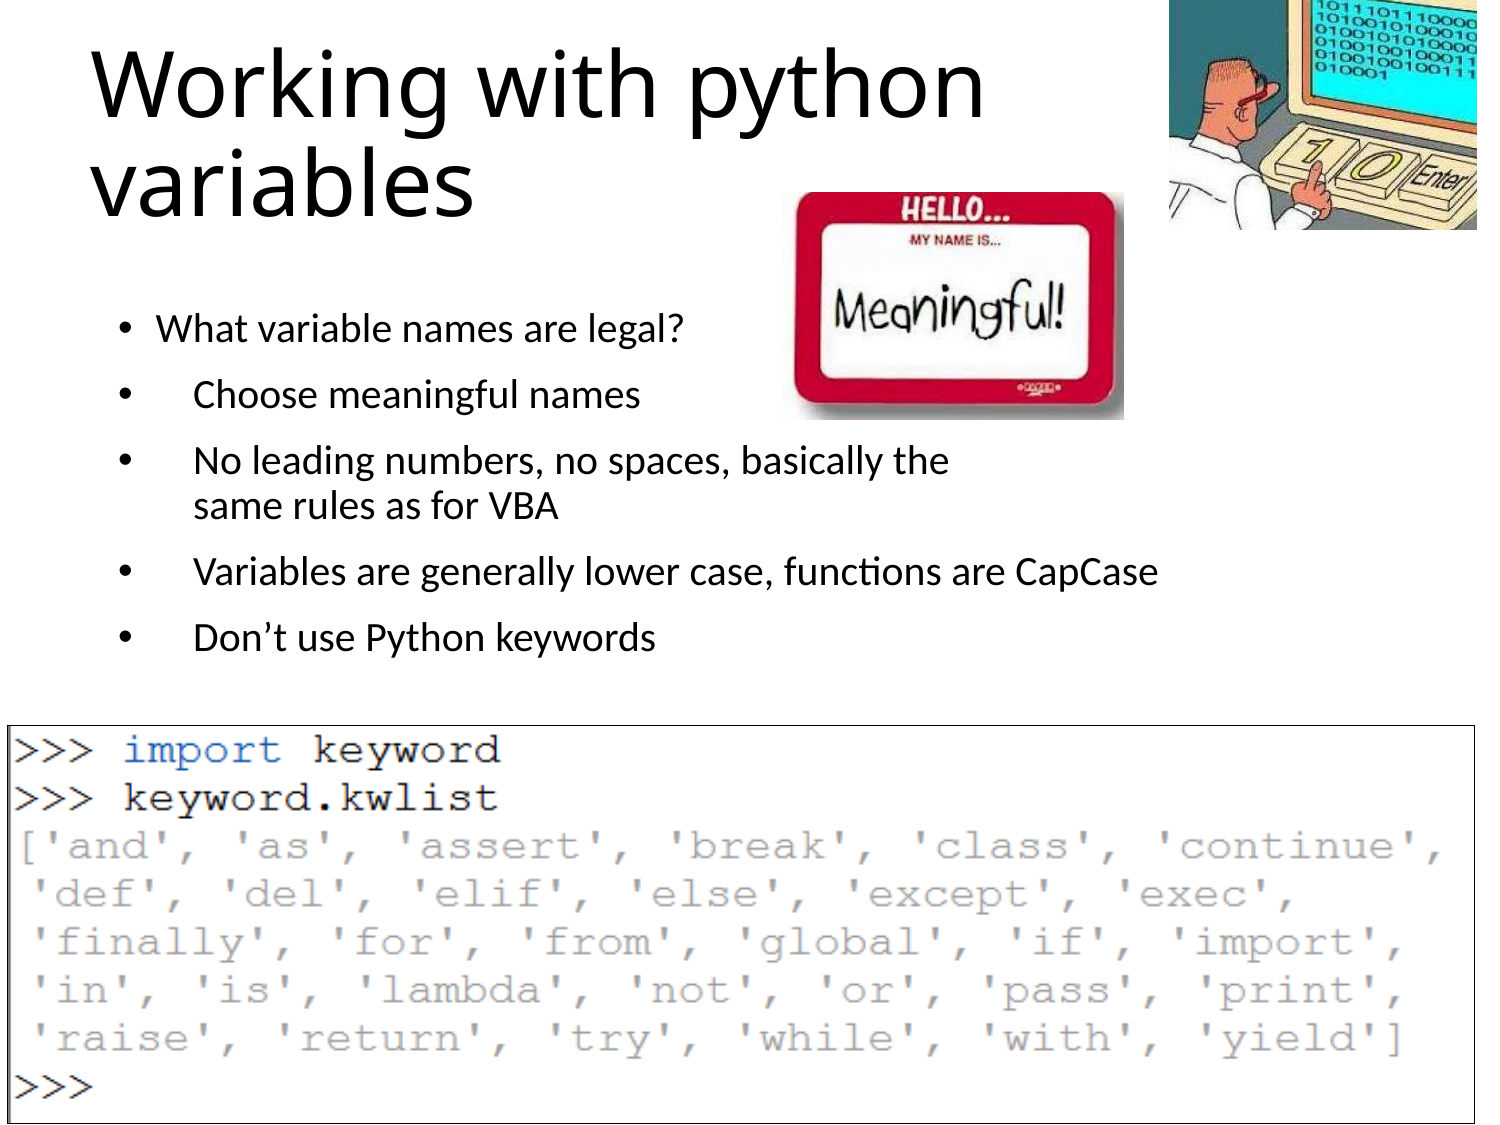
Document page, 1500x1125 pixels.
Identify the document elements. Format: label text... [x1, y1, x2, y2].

picture [782, 192, 1124, 420]
title Working with python variables [75, 25, 1170, 250]
list What variable names are legal? Choose meaningful names No leading numbers, no spaces, basically the same rules as for VBA Variables are generally lower case, functions are CapCase Don’t use Python keywords [103, 299, 1397, 725]
picture [1169, 0, 1477, 230]
picture [7, 725, 1475, 1124]
